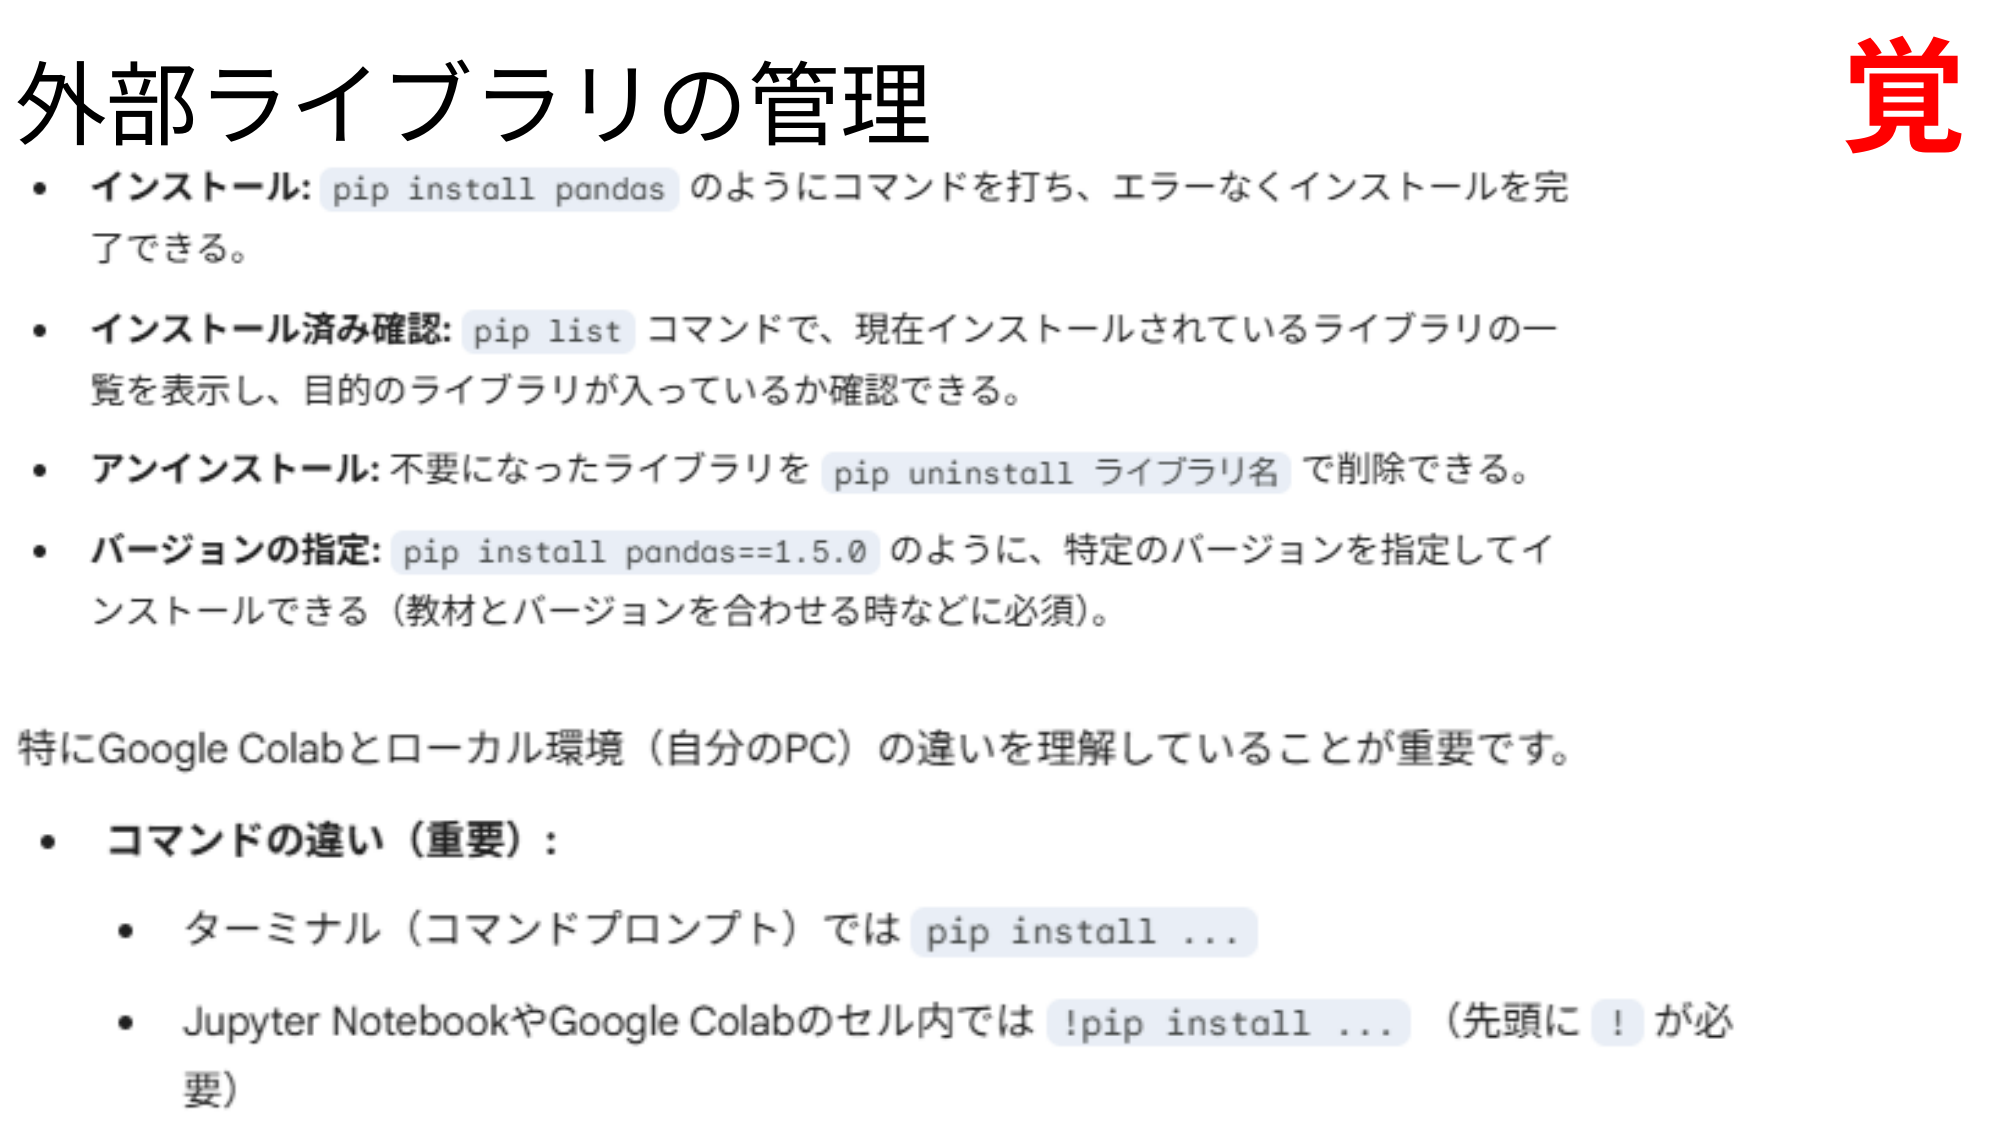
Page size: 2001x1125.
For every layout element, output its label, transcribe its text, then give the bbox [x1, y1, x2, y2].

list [0, 156, 1615, 645]
picture [0, 718, 1785, 1125]
title 外部ライブラリの管理 [0, 0, 1725, 218]
text_box 覚 [1826, 9, 1965, 175]
